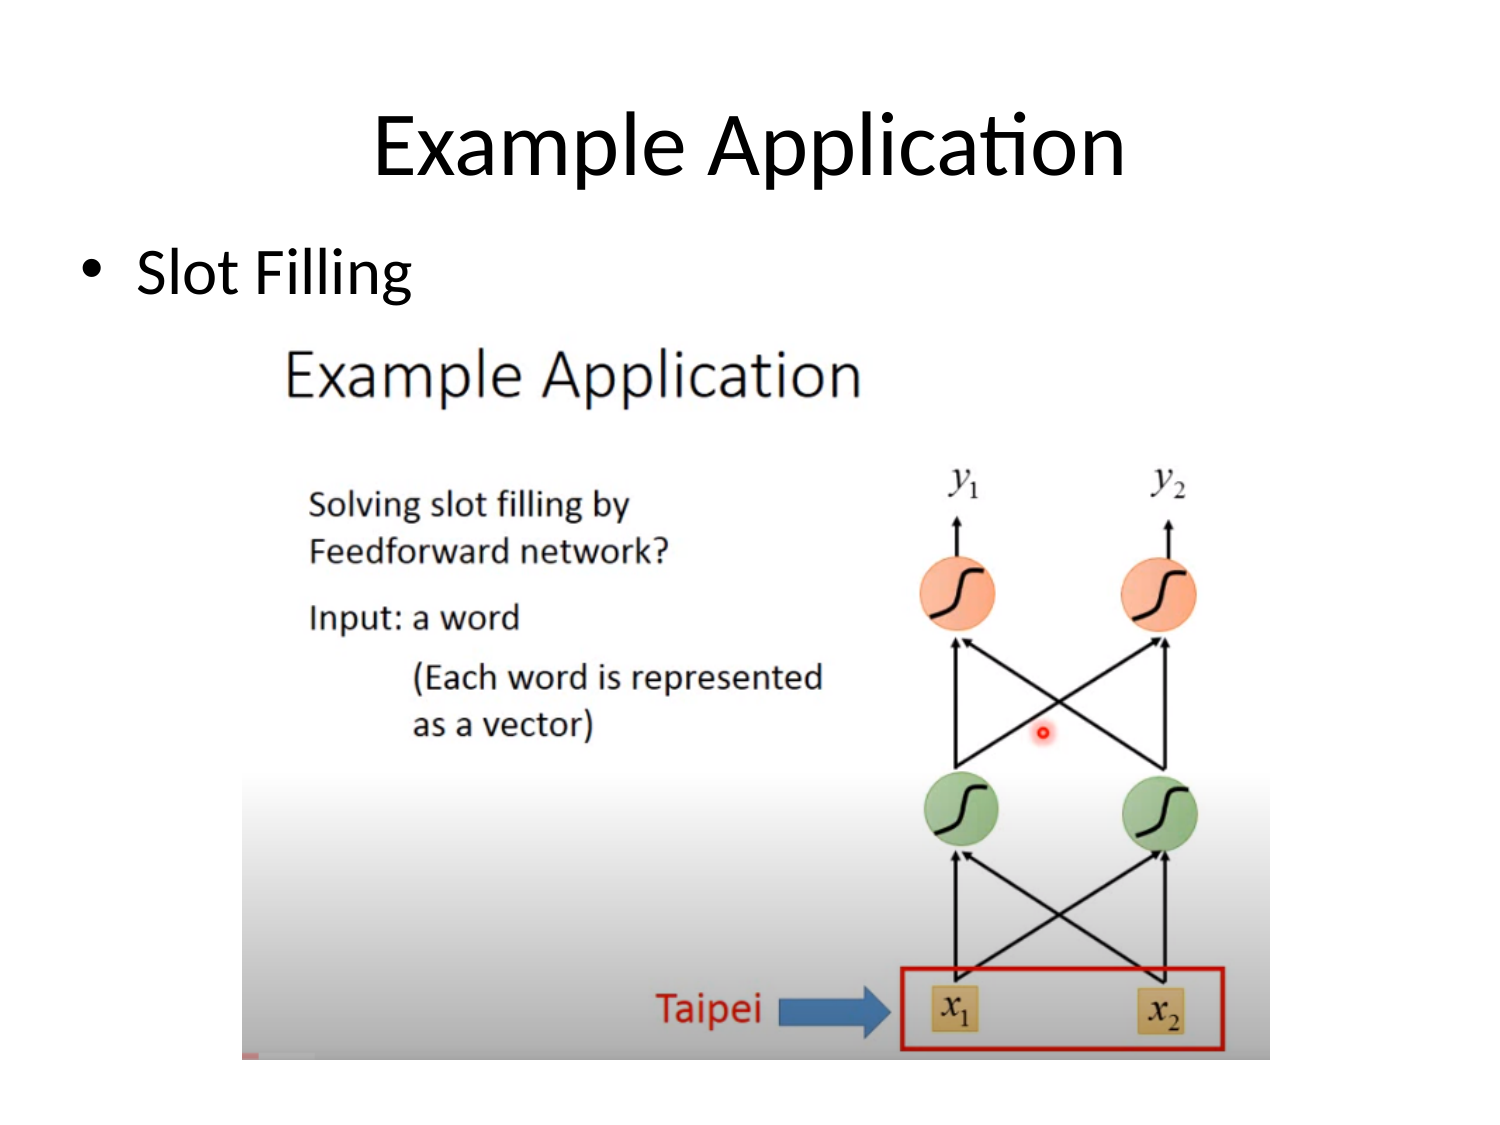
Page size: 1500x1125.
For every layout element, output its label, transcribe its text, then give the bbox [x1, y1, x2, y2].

title Example Application [75, 45, 1425, 233]
picture [241, 314, 1270, 1060]
list Slot Filling [64, 219, 1415, 320]
